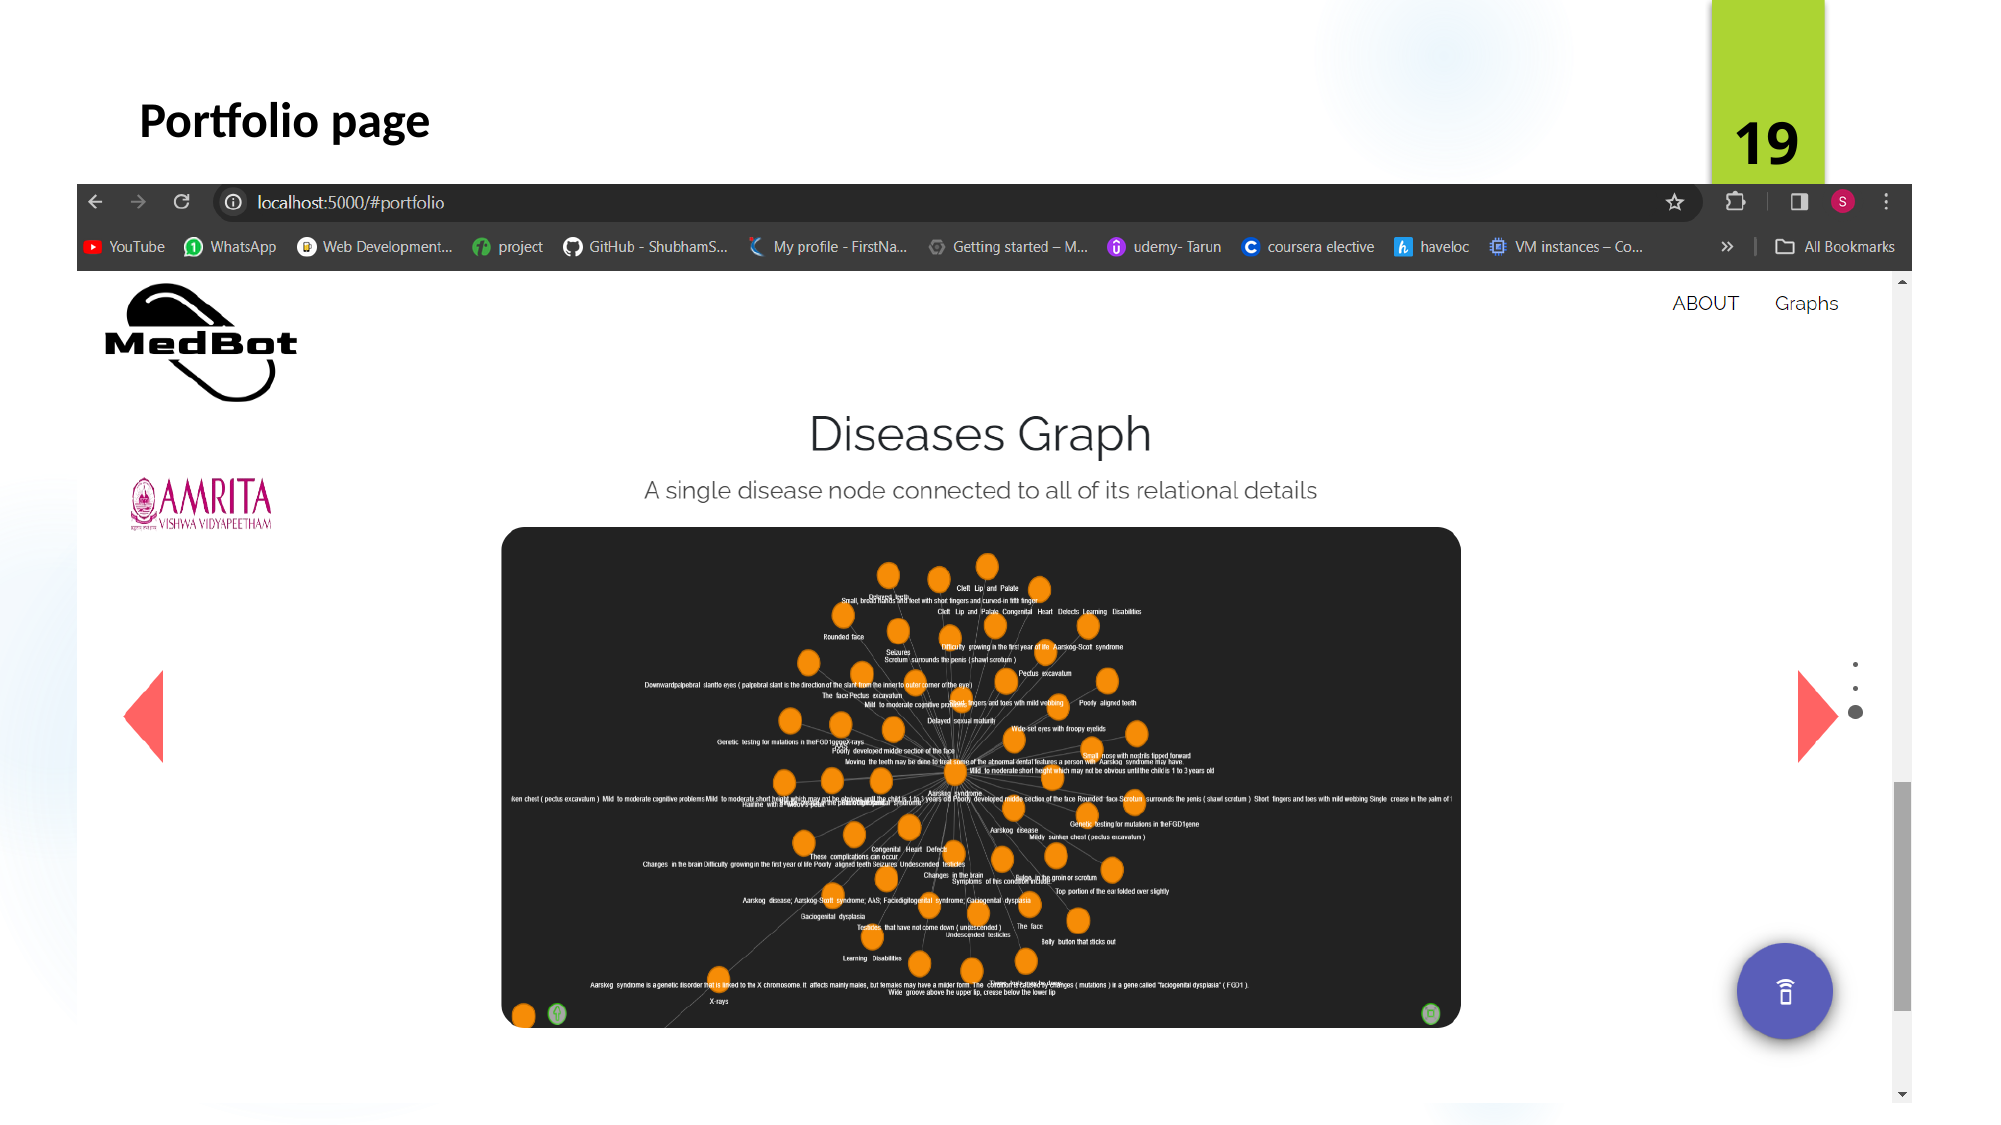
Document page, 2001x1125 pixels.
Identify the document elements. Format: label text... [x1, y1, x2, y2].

title Portfolio page [110, 80, 461, 166]
text_box 19 [1718, 98, 1852, 182]
picture [0, 0, 1912, 1125]
